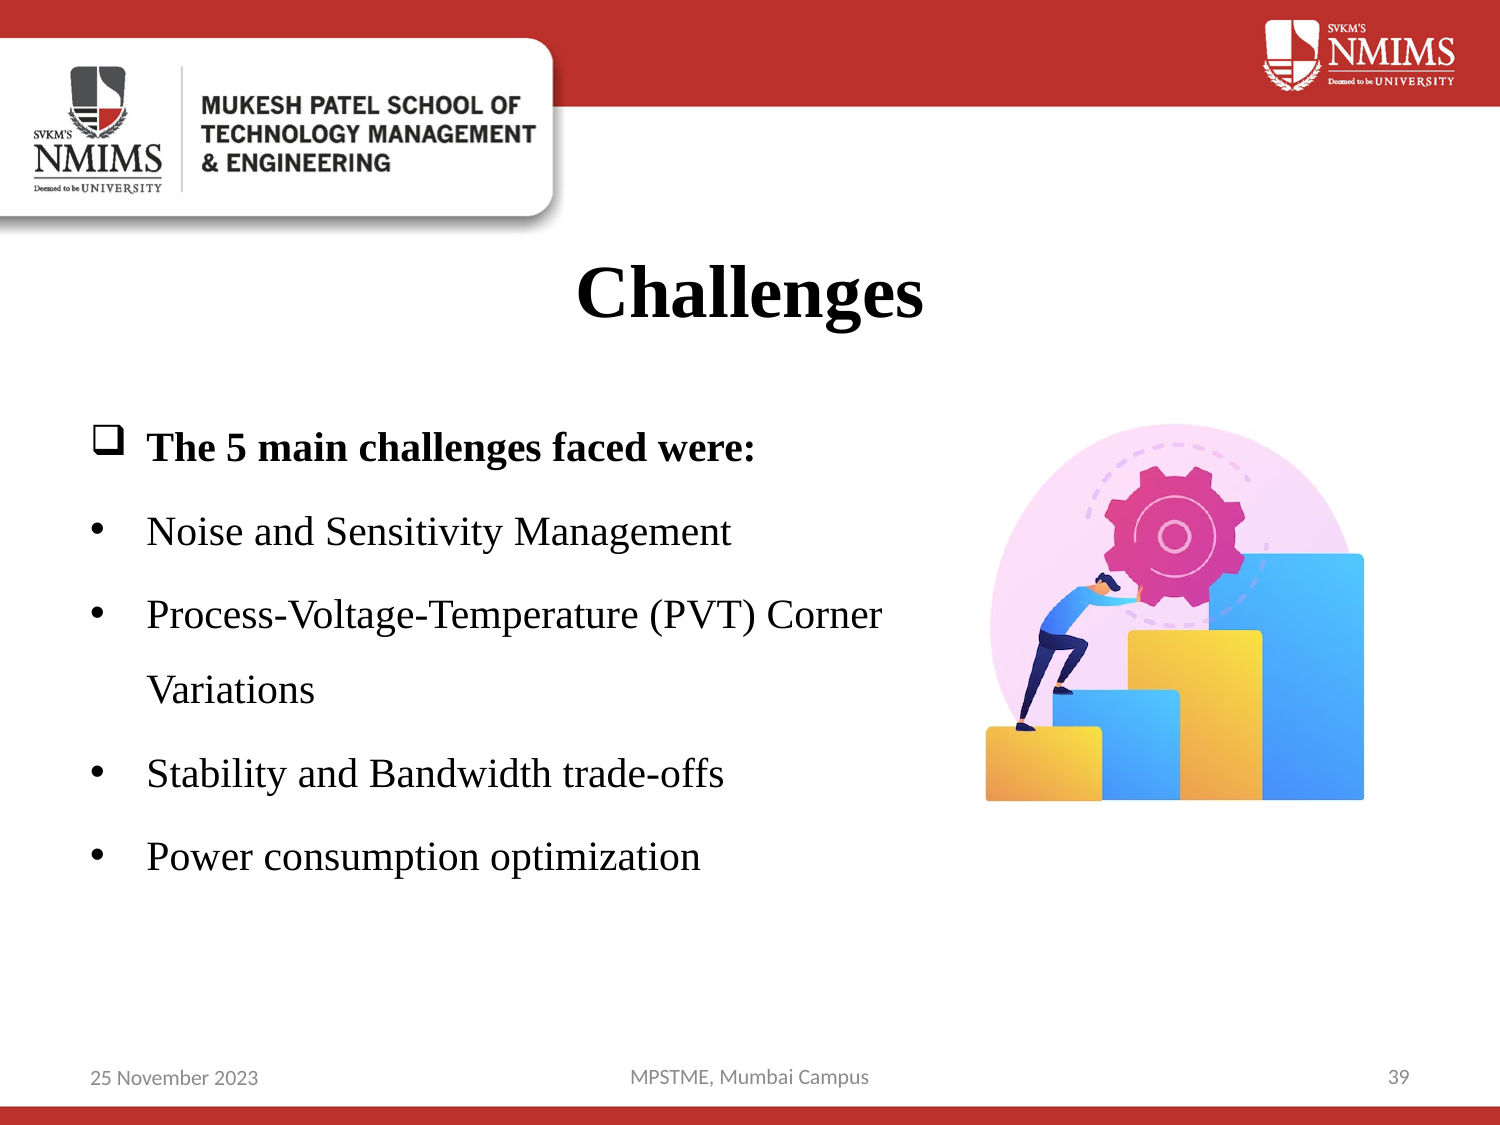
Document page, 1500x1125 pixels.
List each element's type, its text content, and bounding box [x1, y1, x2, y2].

list The 5 main challenges faced were: Noise and Sensitivity Management Process-Voltage-Temperature (PVT) Corner Variations Stability and Bandwidth trade-offs Power consumption optimization [75, 387, 925, 1005]
picture [0, 0, 1500, 1125]
footer MPSTME, Mumbai Campus [512, 1045, 988, 1106]
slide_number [75, 1046, 425, 1107]
title Challenges [75, 212, 1425, 363]
slide_number 39 [1074, 1045, 1425, 1106]
